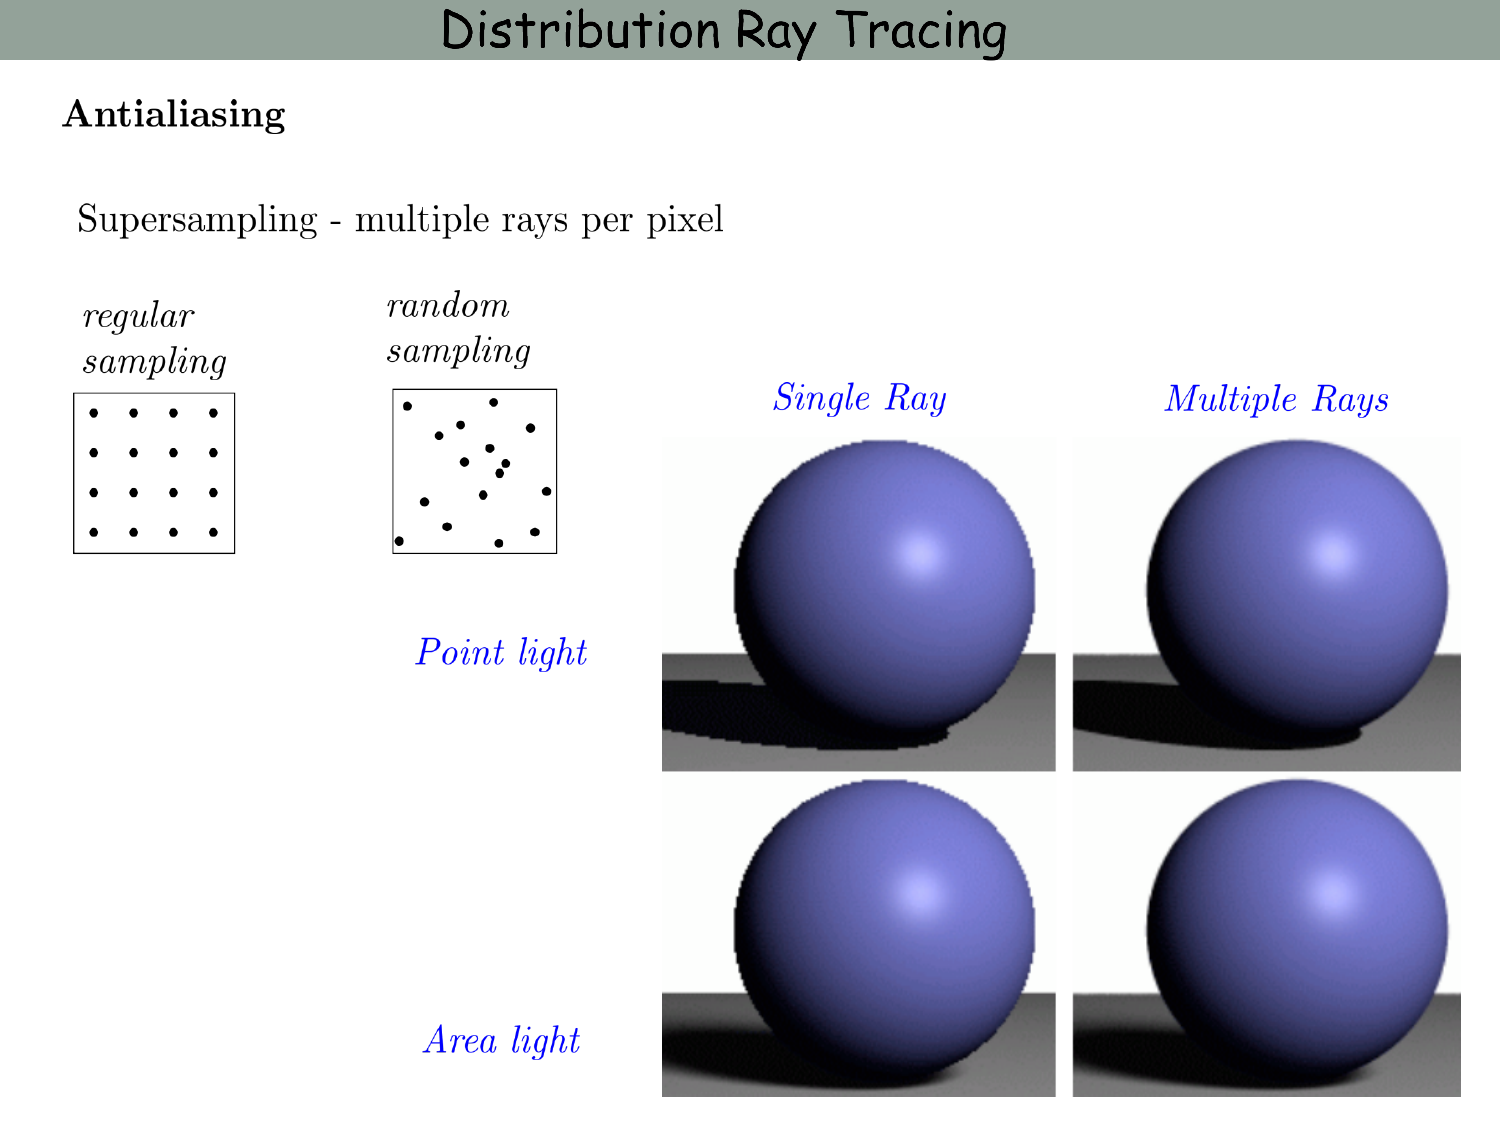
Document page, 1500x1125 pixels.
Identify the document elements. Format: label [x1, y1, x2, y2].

picture [773, 381, 946, 417]
picture [421, 1024, 581, 1060]
picture [414, 637, 588, 672]
picture [442, 7, 1006, 62]
picture [67, 384, 240, 561]
picture [1164, 383, 1388, 419]
picture [387, 289, 530, 370]
picture [83, 300, 226, 380]
picture [662, 437, 1462, 1098]
picture [78, 203, 723, 239]
picture [387, 382, 563, 558]
picture [62, 99, 285, 134]
